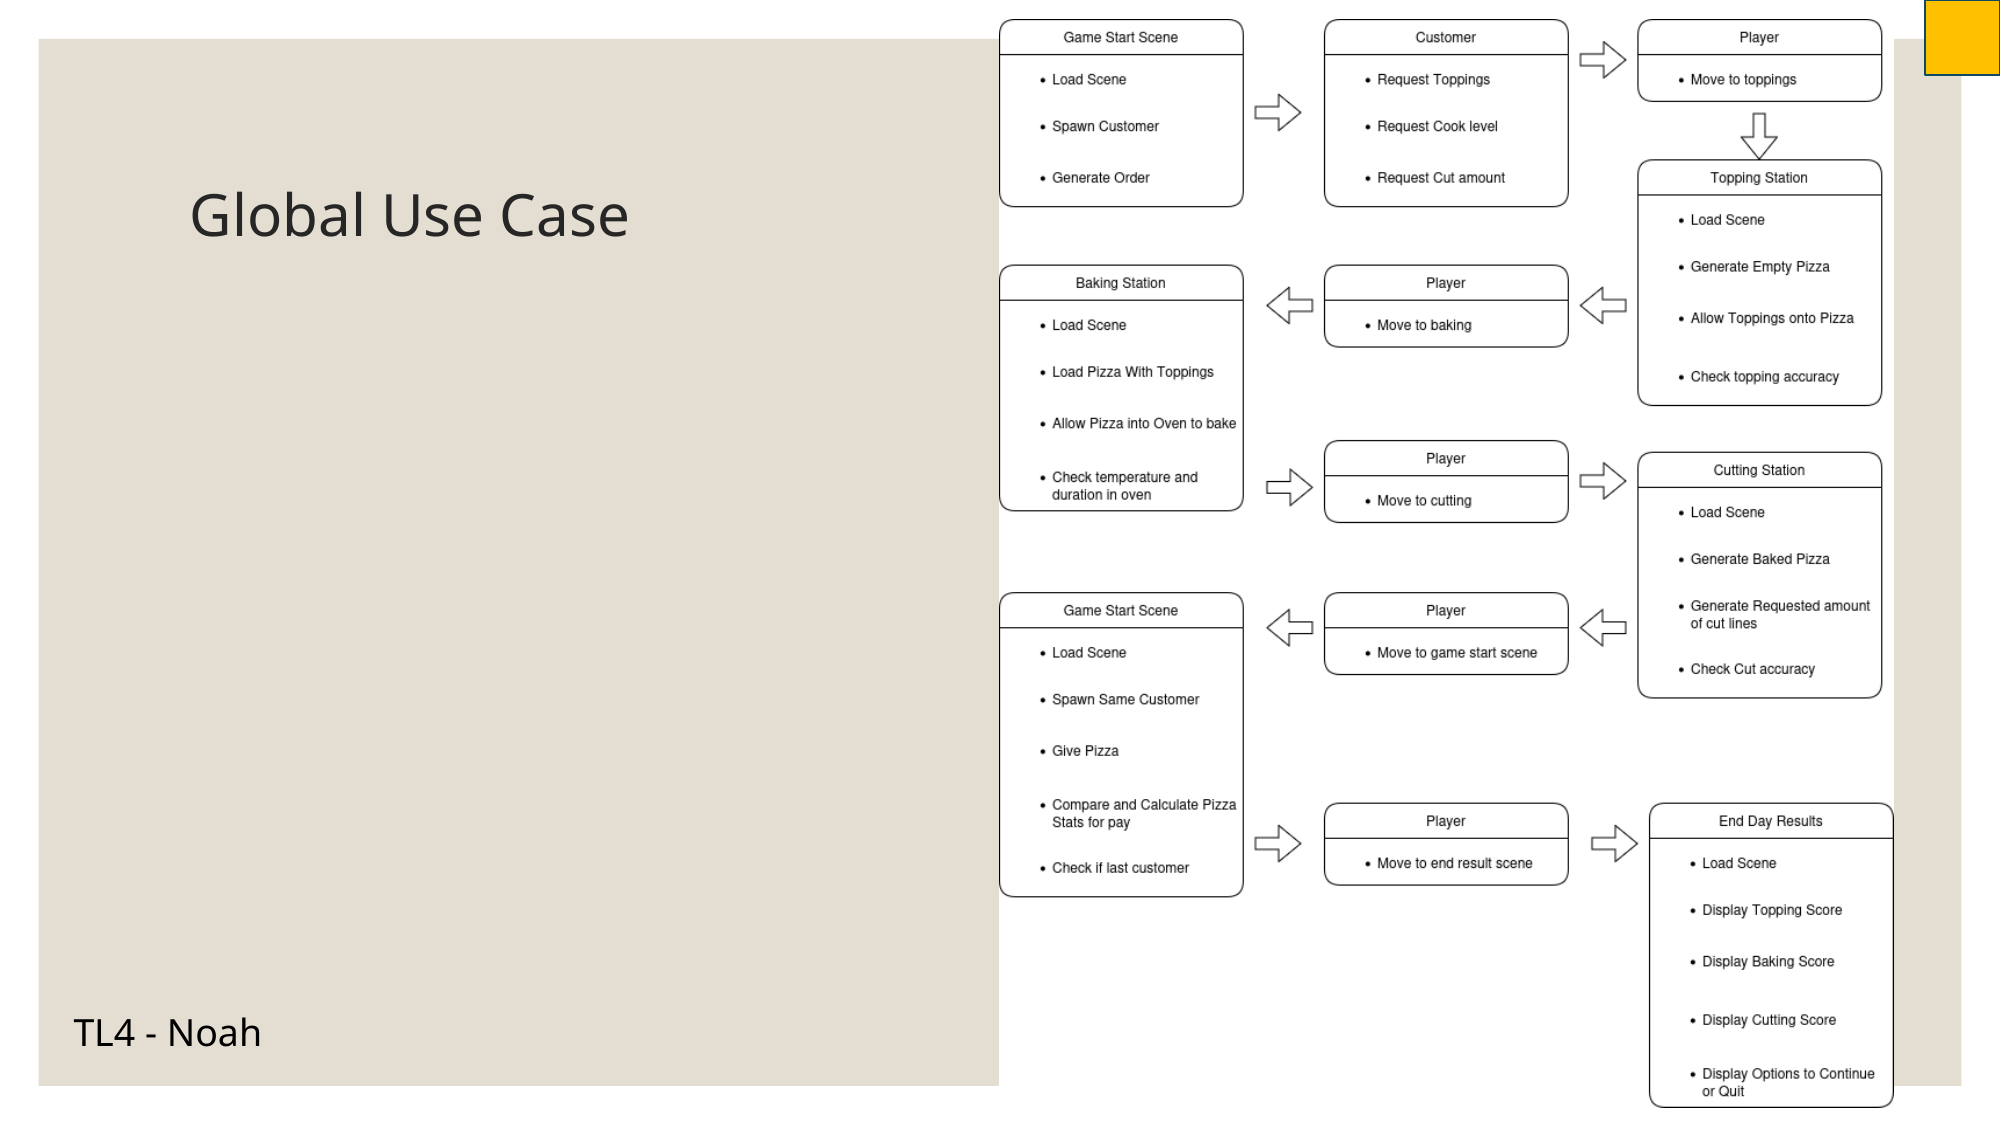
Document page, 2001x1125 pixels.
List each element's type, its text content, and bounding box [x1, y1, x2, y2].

picture [999, 19, 1894, 1108]
title Global Use Case [174, 105, 993, 331]
text_box TL4 - Noah [58, 1001, 332, 1107]
text_box [1924, 0, 2000, 76]
